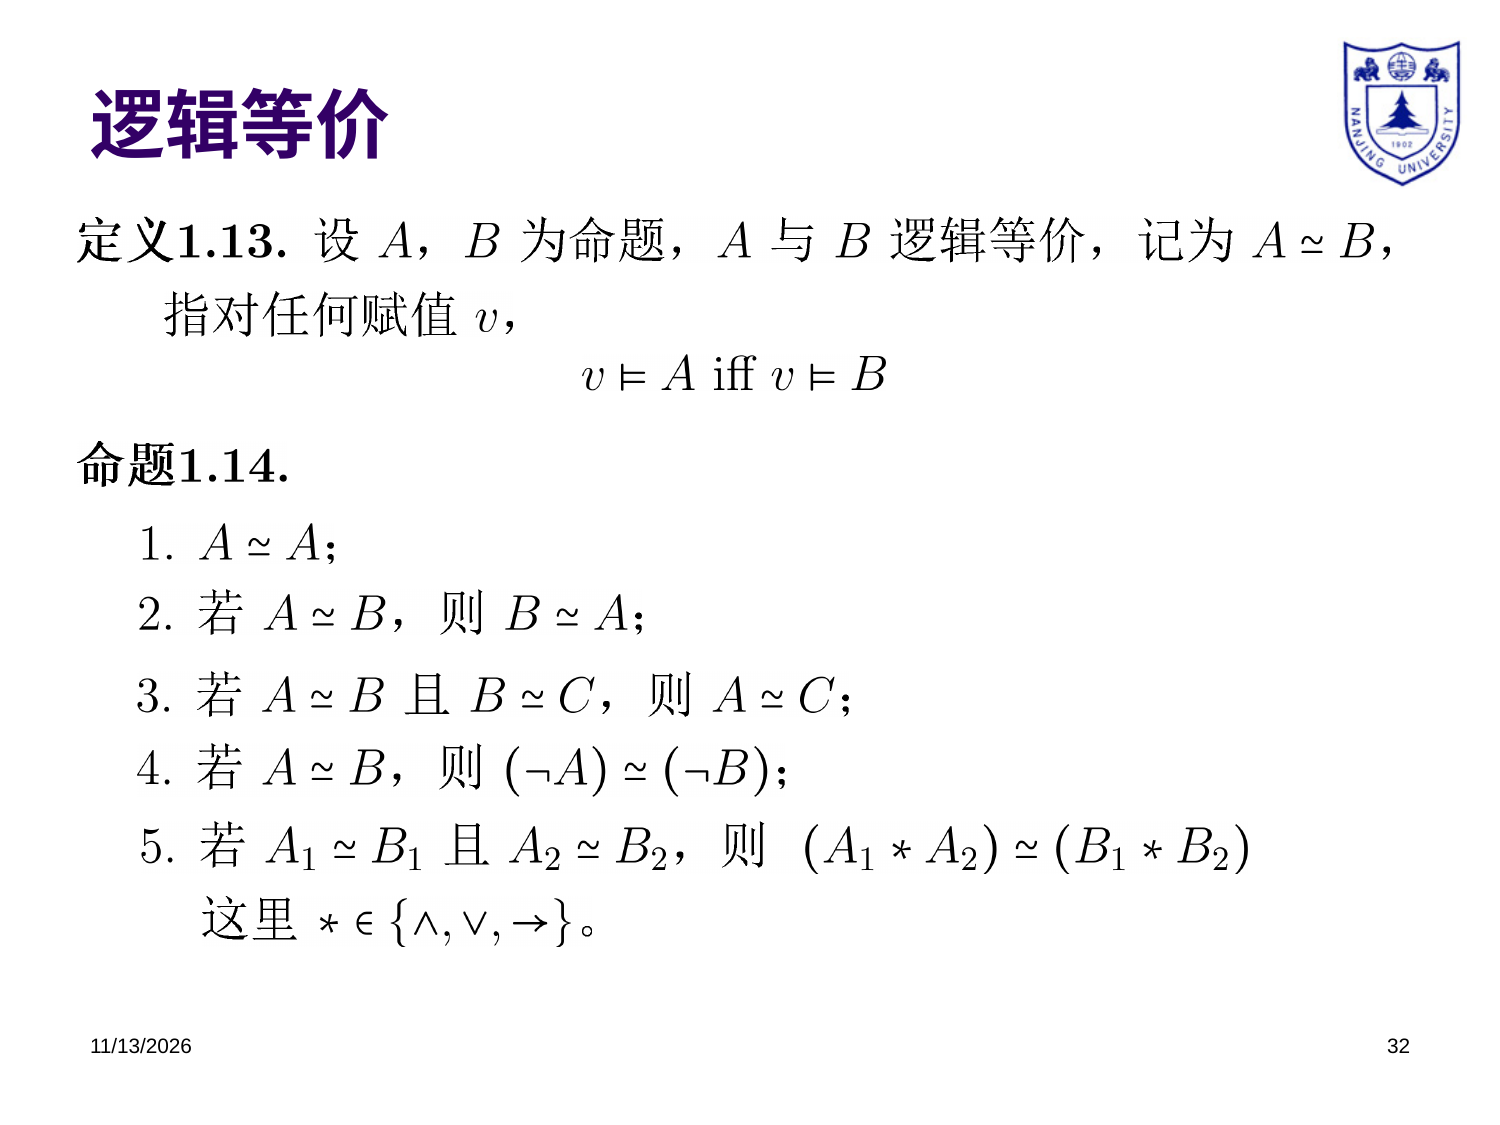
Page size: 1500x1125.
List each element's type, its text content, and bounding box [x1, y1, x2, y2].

slide_number 32 [1074, 1025, 1425, 1100]
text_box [74, 437, 1250, 953]
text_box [74, 212, 1392, 270]
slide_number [75, 1025, 425, 1100]
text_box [580, 349, 888, 403]
picture [1337, 37, 1467, 189]
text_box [162, 287, 515, 344]
title 逻辑等价 [75, 20, 1313, 175]
